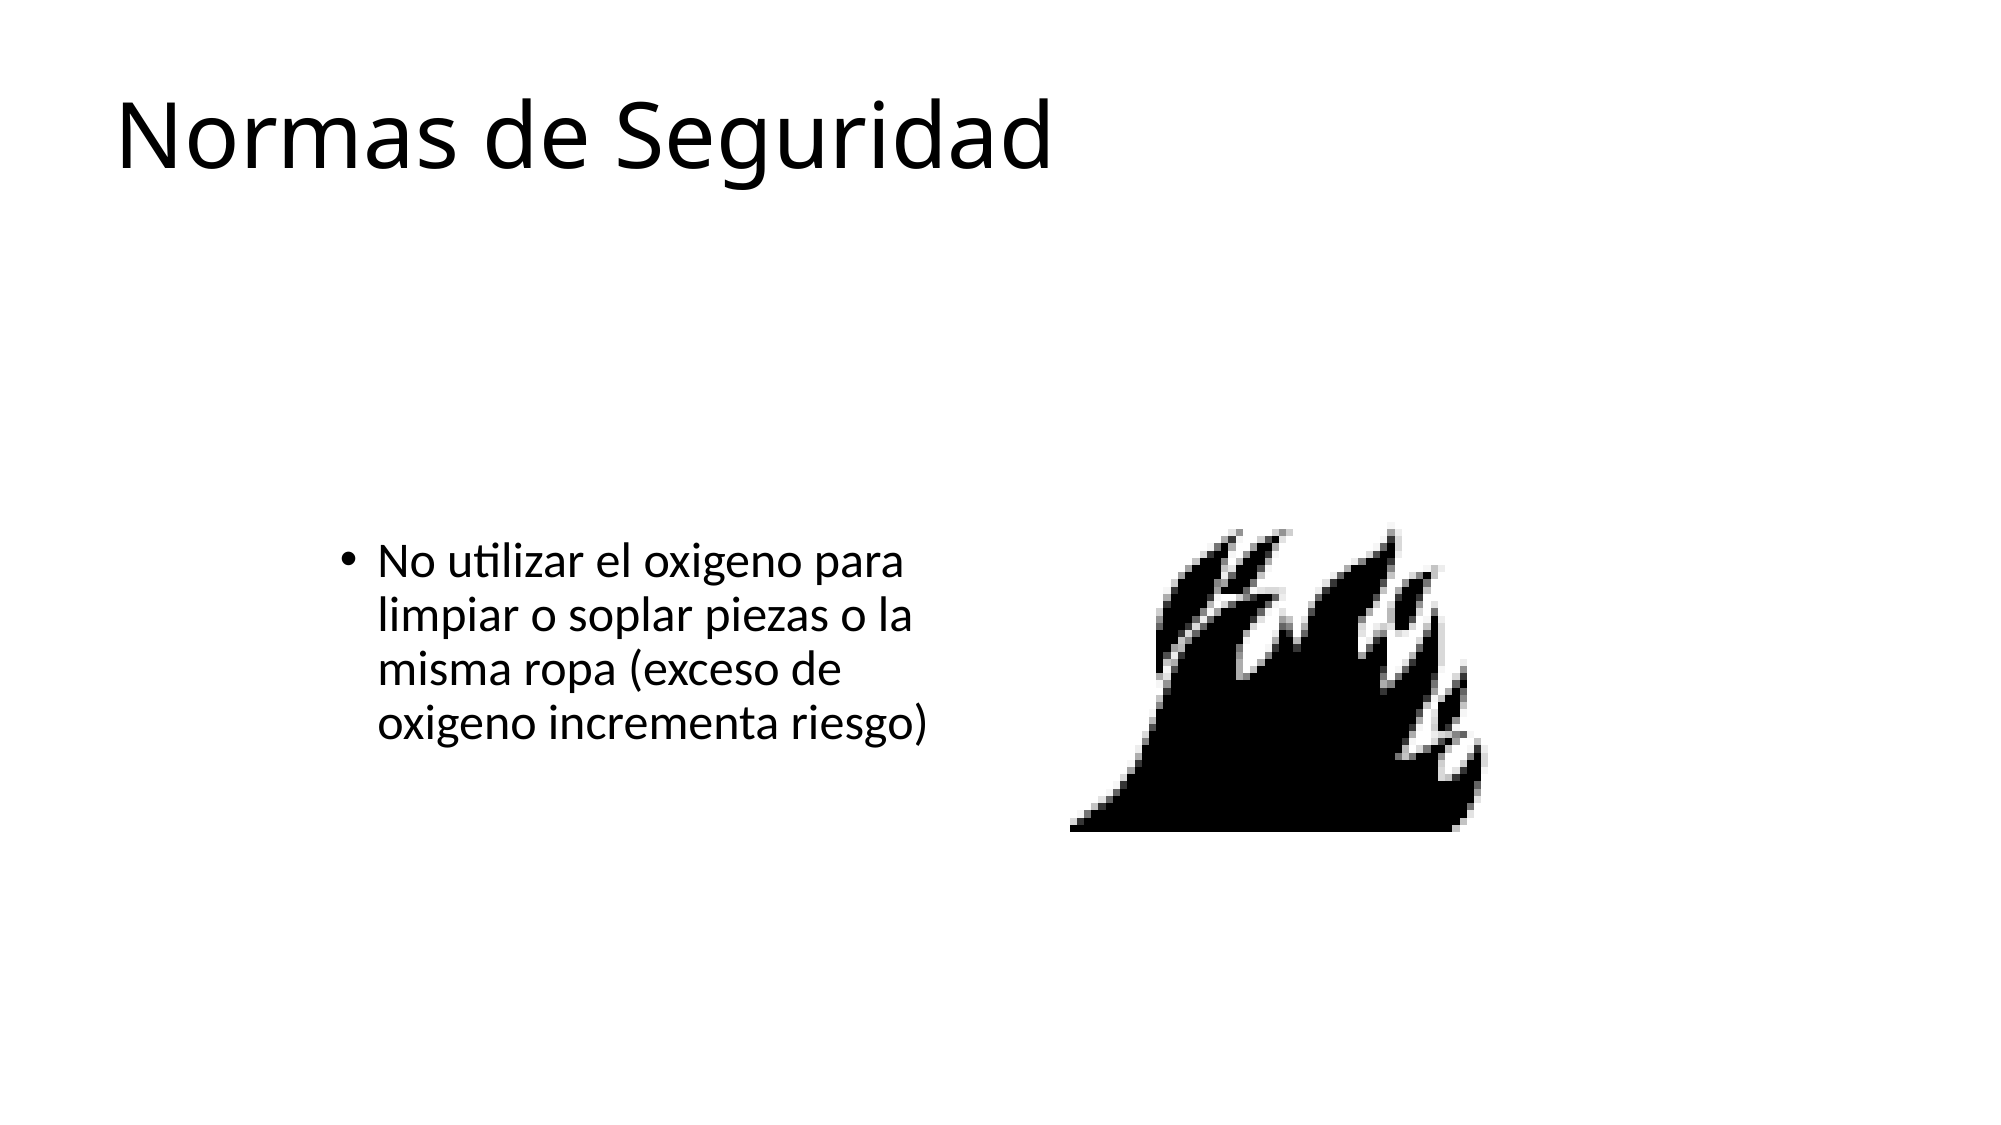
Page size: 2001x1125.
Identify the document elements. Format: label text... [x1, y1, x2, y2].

title Normas de Seguridad [99, 45, 1900, 233]
picture [1070, 479, 1525, 919]
list No utilizar el oxigeno para limpiar o soplar piezas o la misma ropa (exceso de oxigeno incrementa riesgo) [324, 527, 987, 1005]
